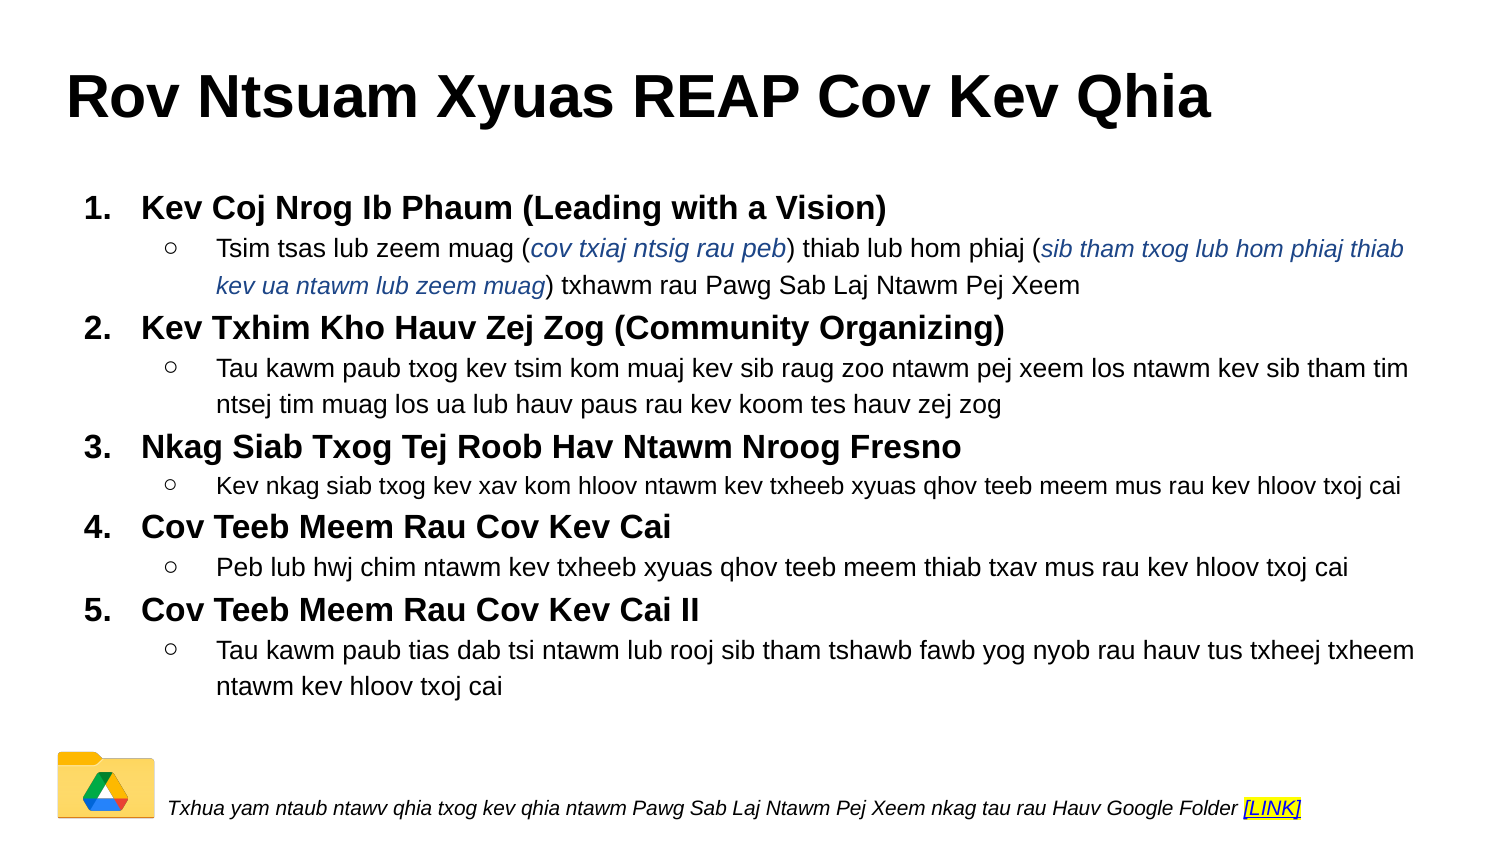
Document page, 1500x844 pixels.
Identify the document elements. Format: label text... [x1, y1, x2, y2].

list Kev Coj Nrog Ib Phaum (Leading with a Vision) Tsim tsas lub zeem muag (cov txiaj ntsig rau peb) thiab lub hom phiaj (sib tham txog lub hom phiaj thiab kev ua ntawm lub zeem muag) txhawm rau Pawg Sab Laj Ntawm Pej Xeem Kev Txhim Kho Hauv Zej Zog (Community Organizing) Tau kawm paub txog kev tsim kom muaj kev sib raug zoo ntawm pej xeem los ntawm kev sib tham tim ntsej tim muag los ua lub hauv paus rau kev koom tes hauv zej zog Nkag Siab Txog Tej Roob Hav Ntawm Nroog Fresno Kev nkag siab txog kev xav kom hloov ntawm kev txheeb xyuas qhov teeb meem mus rau kev hloov txoj cai Cov Teeb Meem Rau Cov Kev Cai Peb lub hwj chim ntawm kev txheeb xyuas qhov teeb meem thiab txav mus rau kev hloov txoj cai Cov Teeb Meem Rau Cov Kev Cai II Tau kawm paub tias dab tsi ntawm lub rooj sib tham tshawb fawb yog nyob rau hauv tus txheej txheem ntawm kev hloov txoj cai [51, 165, 1449, 726]
title Rov Ntsuam Xyuas REAP Cov Kev Qhia [51, 41, 1449, 136]
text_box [50, 732, 161, 838]
text_box Txhua yam ntaub ntawv qhia txog kev qhia ntawm Pawg Sab Laj Ntawm Pej Xeem nkag tau rau Hauv Google Folder [LINK] [165, 782, 1384, 833]
